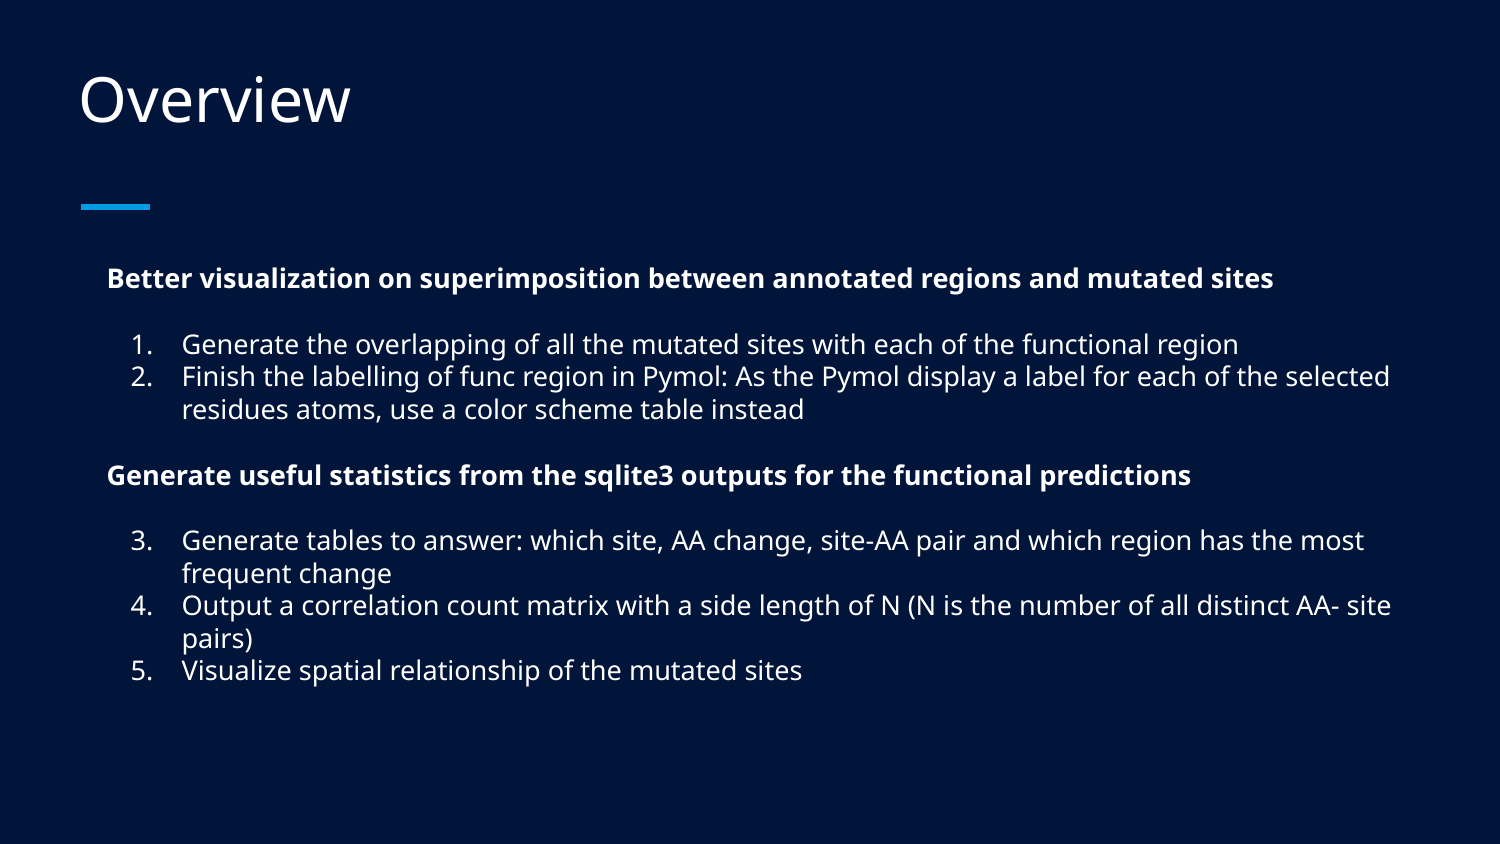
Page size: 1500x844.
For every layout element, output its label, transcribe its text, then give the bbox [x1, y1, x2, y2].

title Overview [63, 37, 1437, 151]
list Better visualization on superimposition between annotated regions and mutated sites Generate the overlapping of all the mutated sites with each of the functional region Finish the labelling of func region in Pymol: As the Pymol display a label for each of the selected residues atoms, use a color scheme table instead Generate useful statistics from the sqlite3 outputs for the functional predictions Generate tables to answer: which site, AA change, site-AA pair and which region has the most frequent change Output a correlation count matrix with a side length of N (N is the number of all distinct AA- site pairs) Visualize spatial relationship of the mutated sites [91, 246, 1409, 815]
